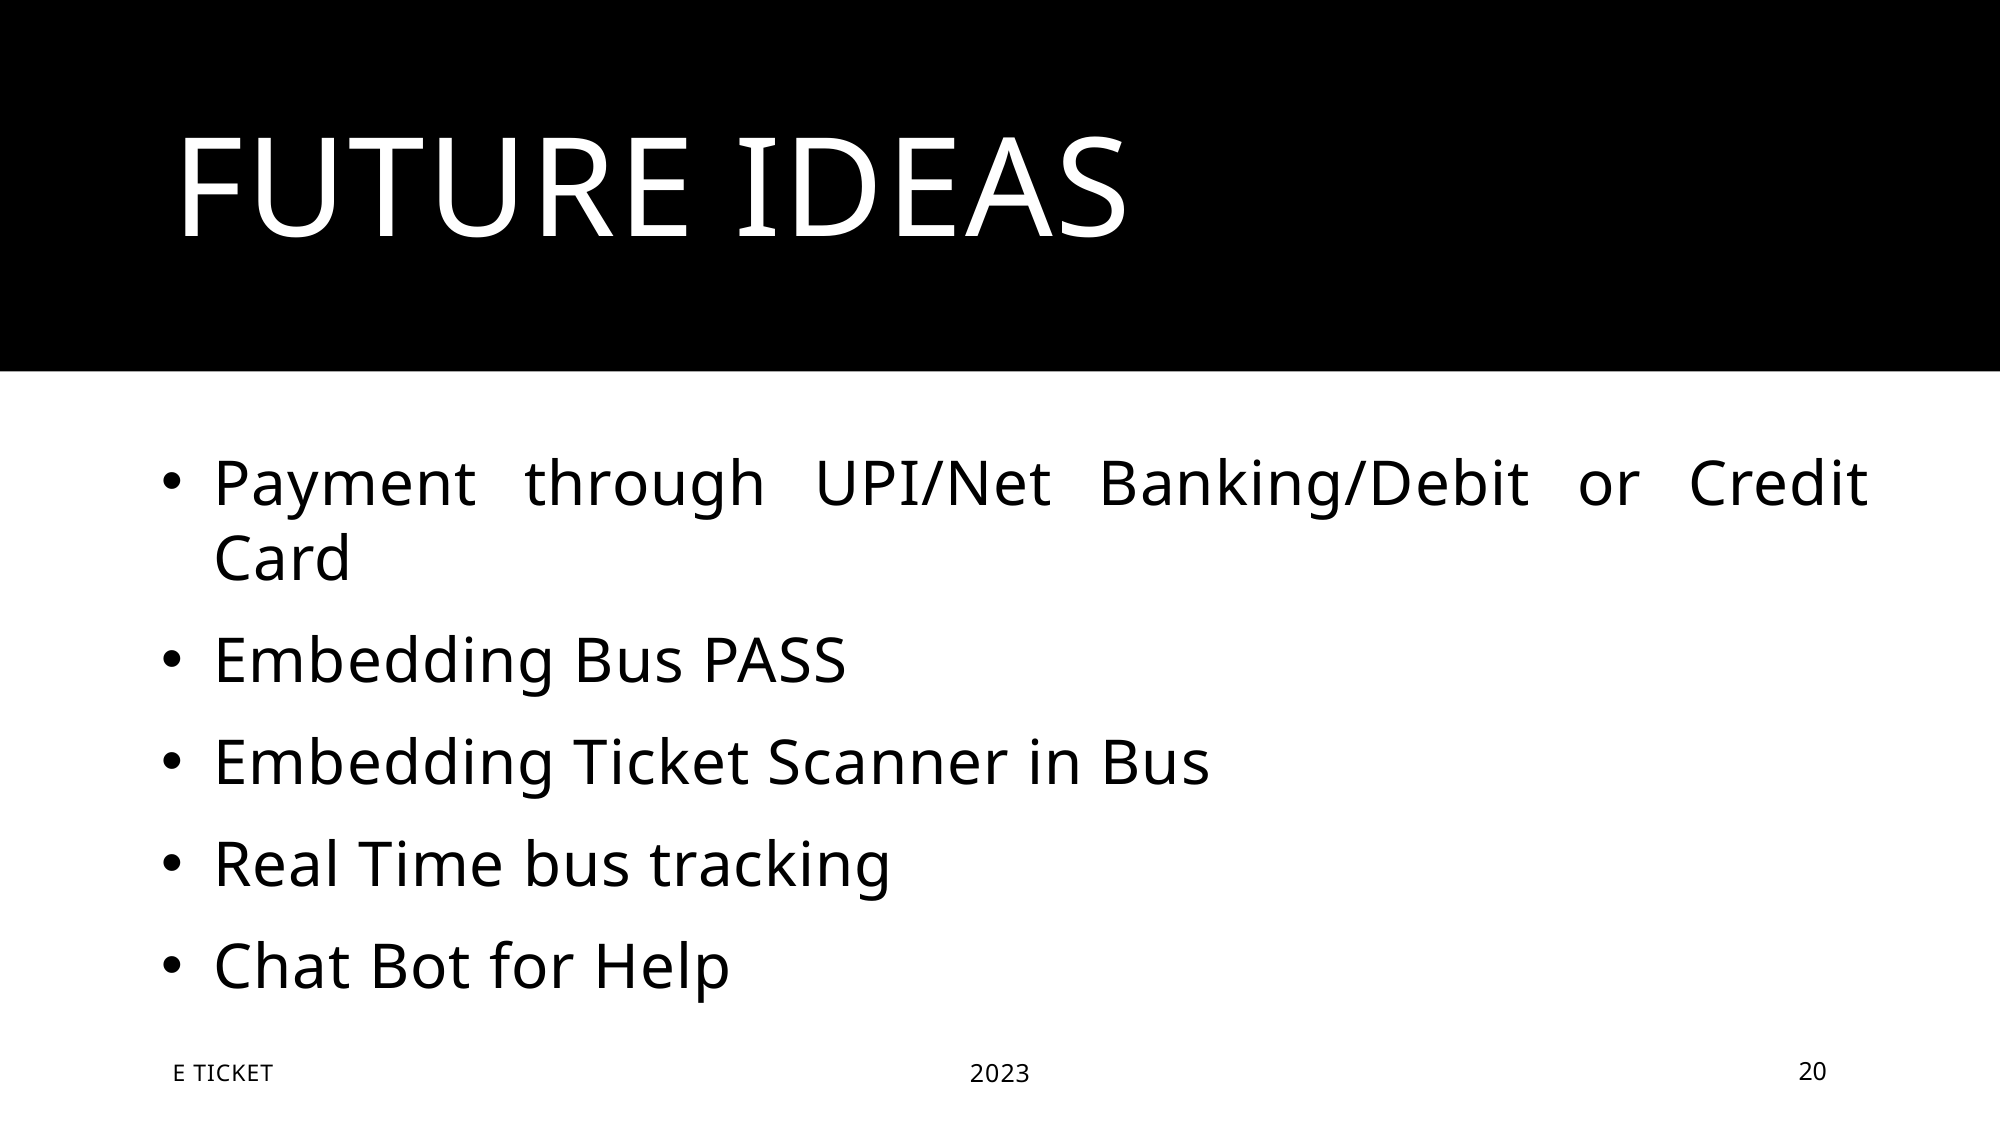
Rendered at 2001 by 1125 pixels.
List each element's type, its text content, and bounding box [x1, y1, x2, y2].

title Future IDEAS [157, 52, 1842, 332]
text_box Payment through UPI/Net Banking/Debit or Credit Card Embedding Bus PASS Embedding Ticket Scanner in Bus Real Time bus tracking Chat Bot for Help [146, 434, 1888, 1015]
footer E ticket [157, 1042, 734, 1103]
slide_number 2023 [734, 1042, 1266, 1103]
slide_number 20 [1688, 1042, 1842, 1103]
